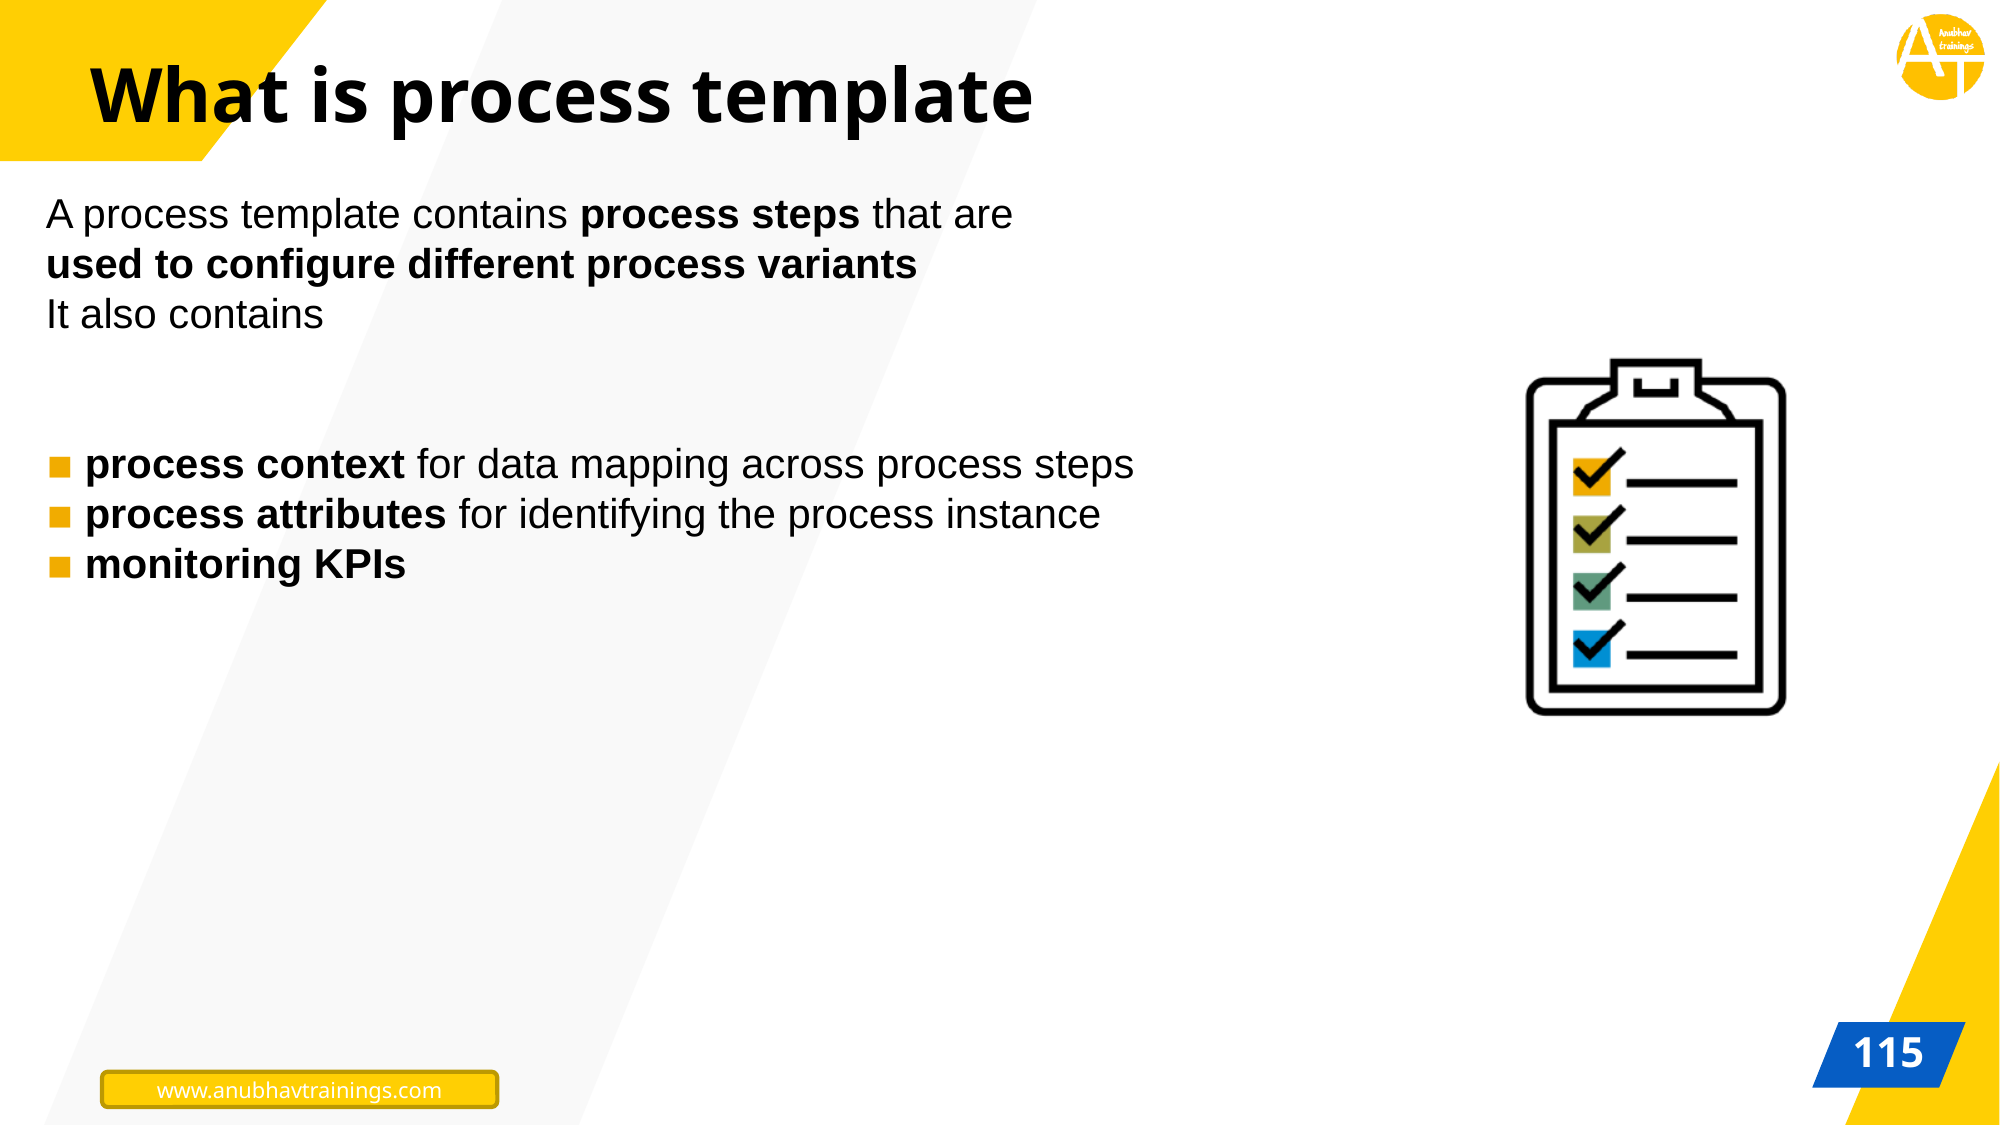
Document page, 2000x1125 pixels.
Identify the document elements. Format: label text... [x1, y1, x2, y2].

text_box A process template contains process steps that are used to configure different process variants It also contains ▪ process context for data mapping across process steps ▪ process attributes for identifying the process instance ▪ monitoring KPIs [31, 179, 1969, 594]
slide_number 115 [1847, 1024, 1931, 1086]
text_box www.anubhavtrainings.com [99, 1069, 500, 1110]
title What is process template [90, 31, 1792, 148]
picture [1464, 314, 1848, 766]
text_box [0, 0, 329, 164]
picture [1888, 8, 1989, 108]
